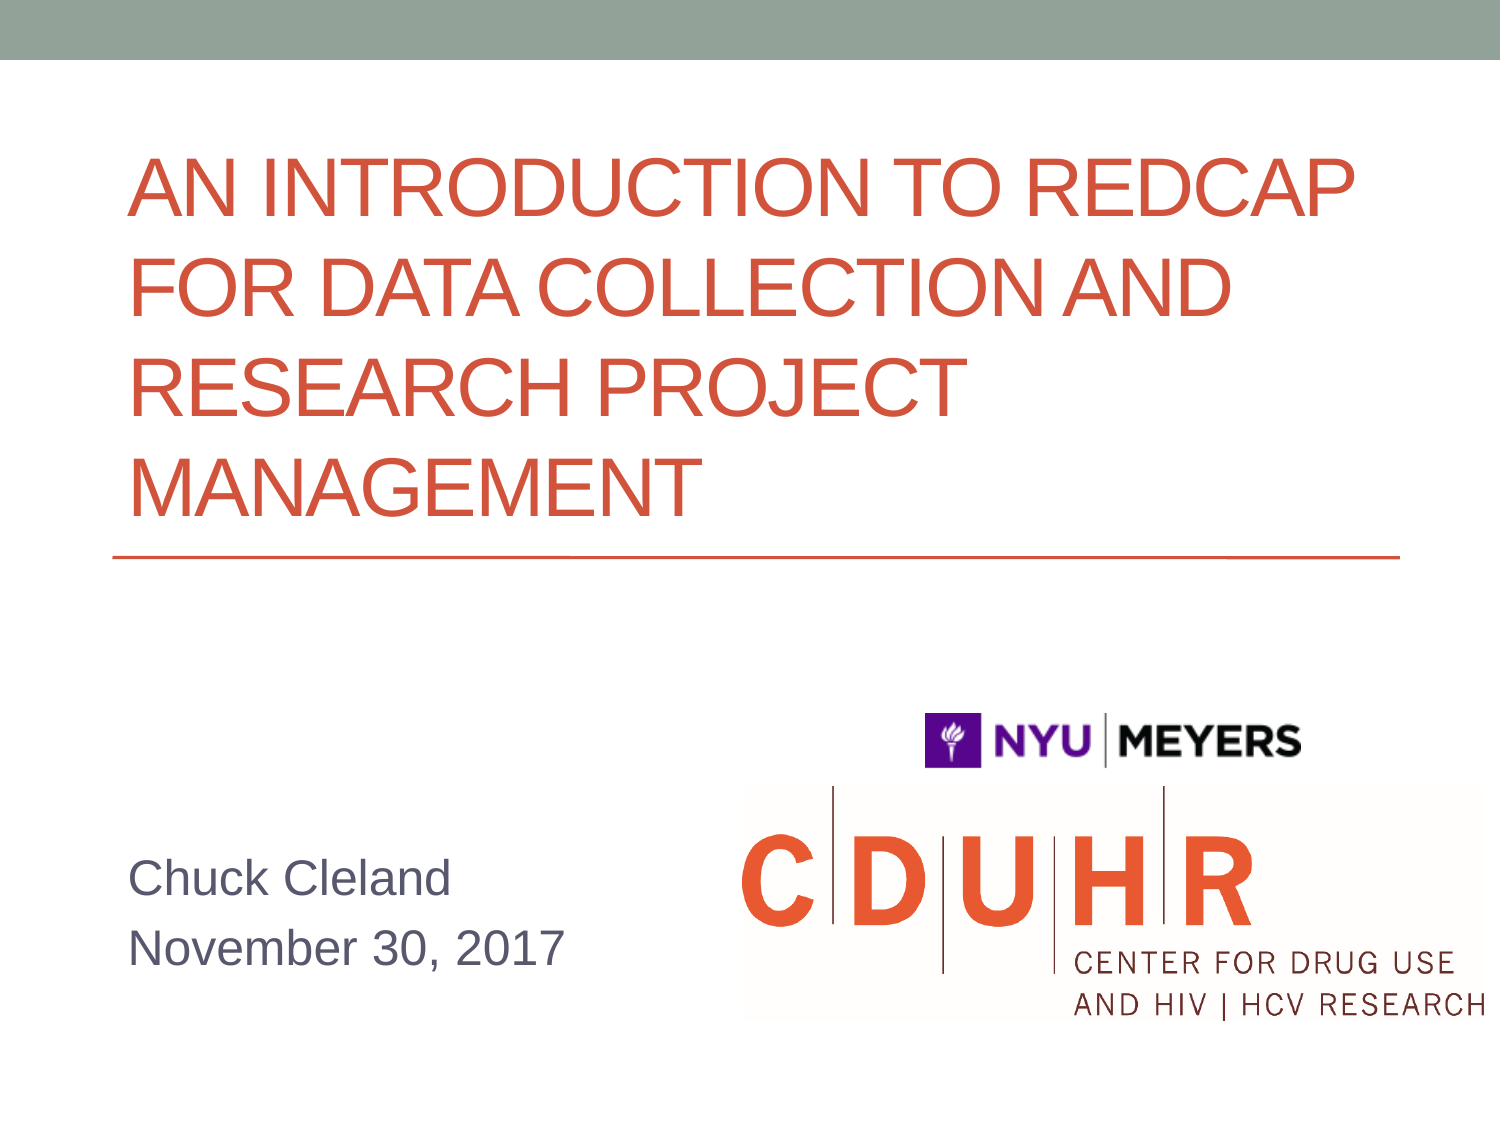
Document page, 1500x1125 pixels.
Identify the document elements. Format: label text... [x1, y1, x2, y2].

subtitle Chuck Cleland November 30, 2017 [112, 837, 1163, 1125]
picture [742, 786, 1484, 1021]
title An Introduction to REDCap FOR DATA Collection and Research Project management [112, 224, 1400, 542]
picture [925, 713, 1301, 770]
